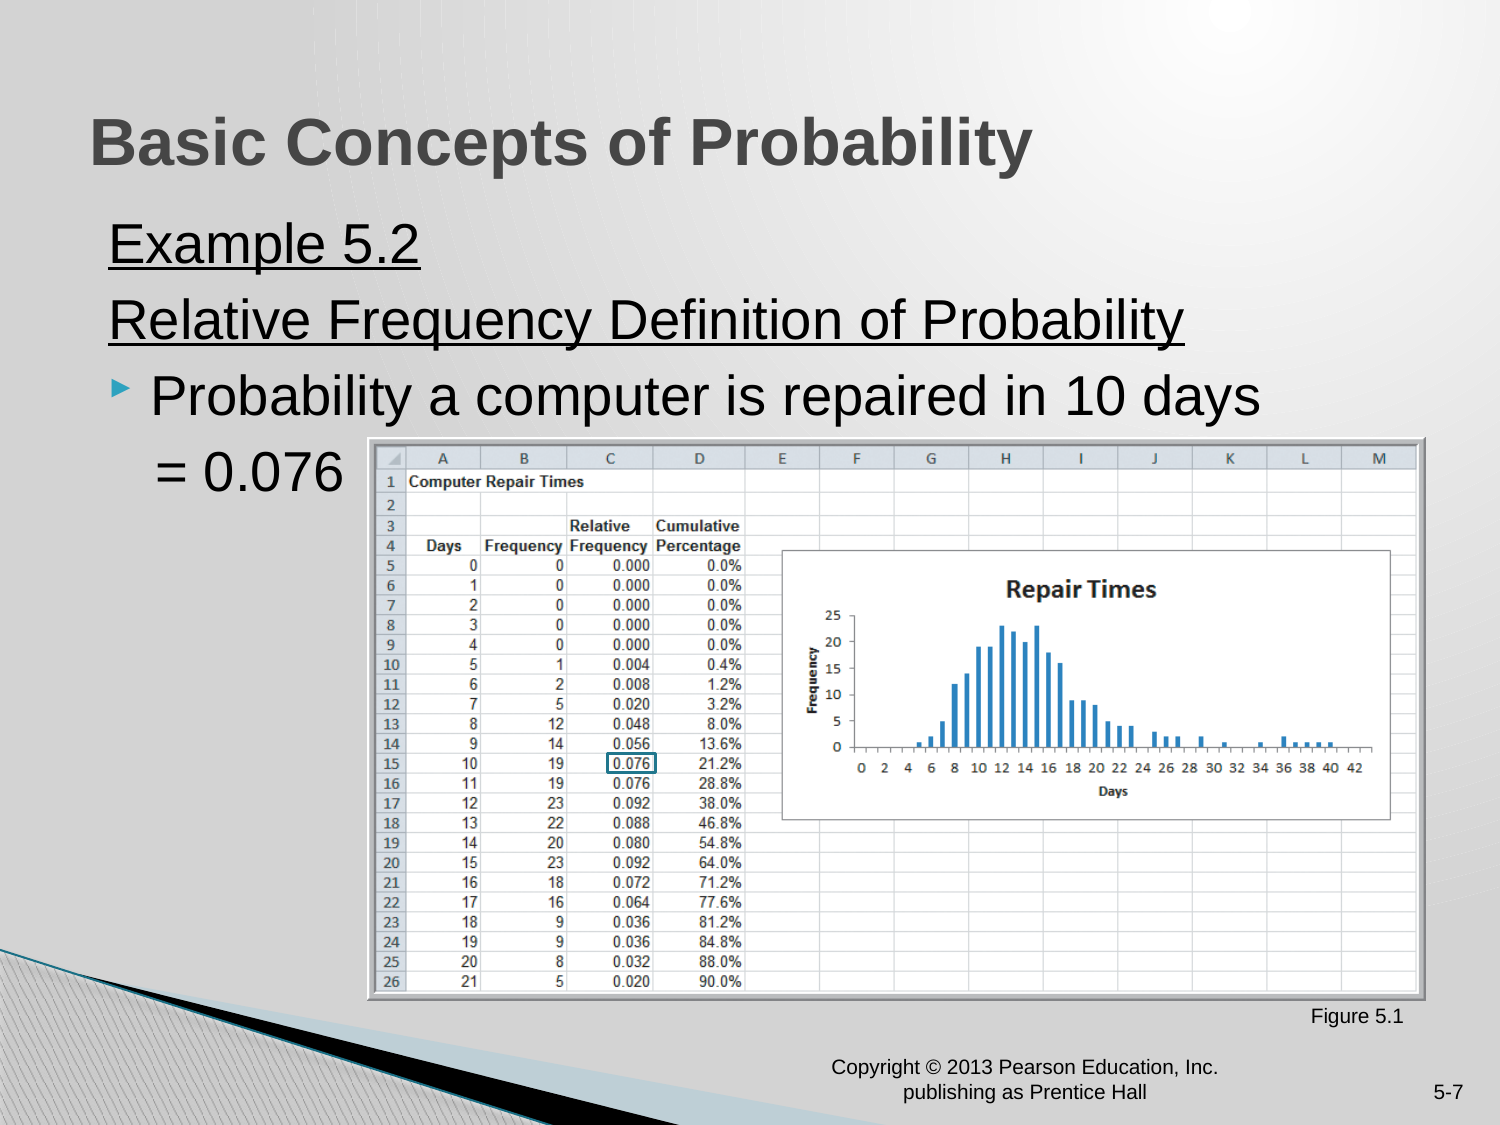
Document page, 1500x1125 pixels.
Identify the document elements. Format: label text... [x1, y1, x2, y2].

footer Copyright © 2013 Pearson Education, Inc. publishing as Prentice Hall [812, 1051, 1238, 1112]
list Example 5.2 Relative Frequency Definition of Probability Probability a computer is repaired in 10 days = 0.076 [74, 199, 1426, 943]
text_box Figure 5.1 [1296, 1012, 1419, 1036]
picture [367, 437, 1426, 1001]
slide_number 5-7 [1362, 1051, 1479, 1112]
title Basic Concepts of Probability [75, 45, 1425, 233]
